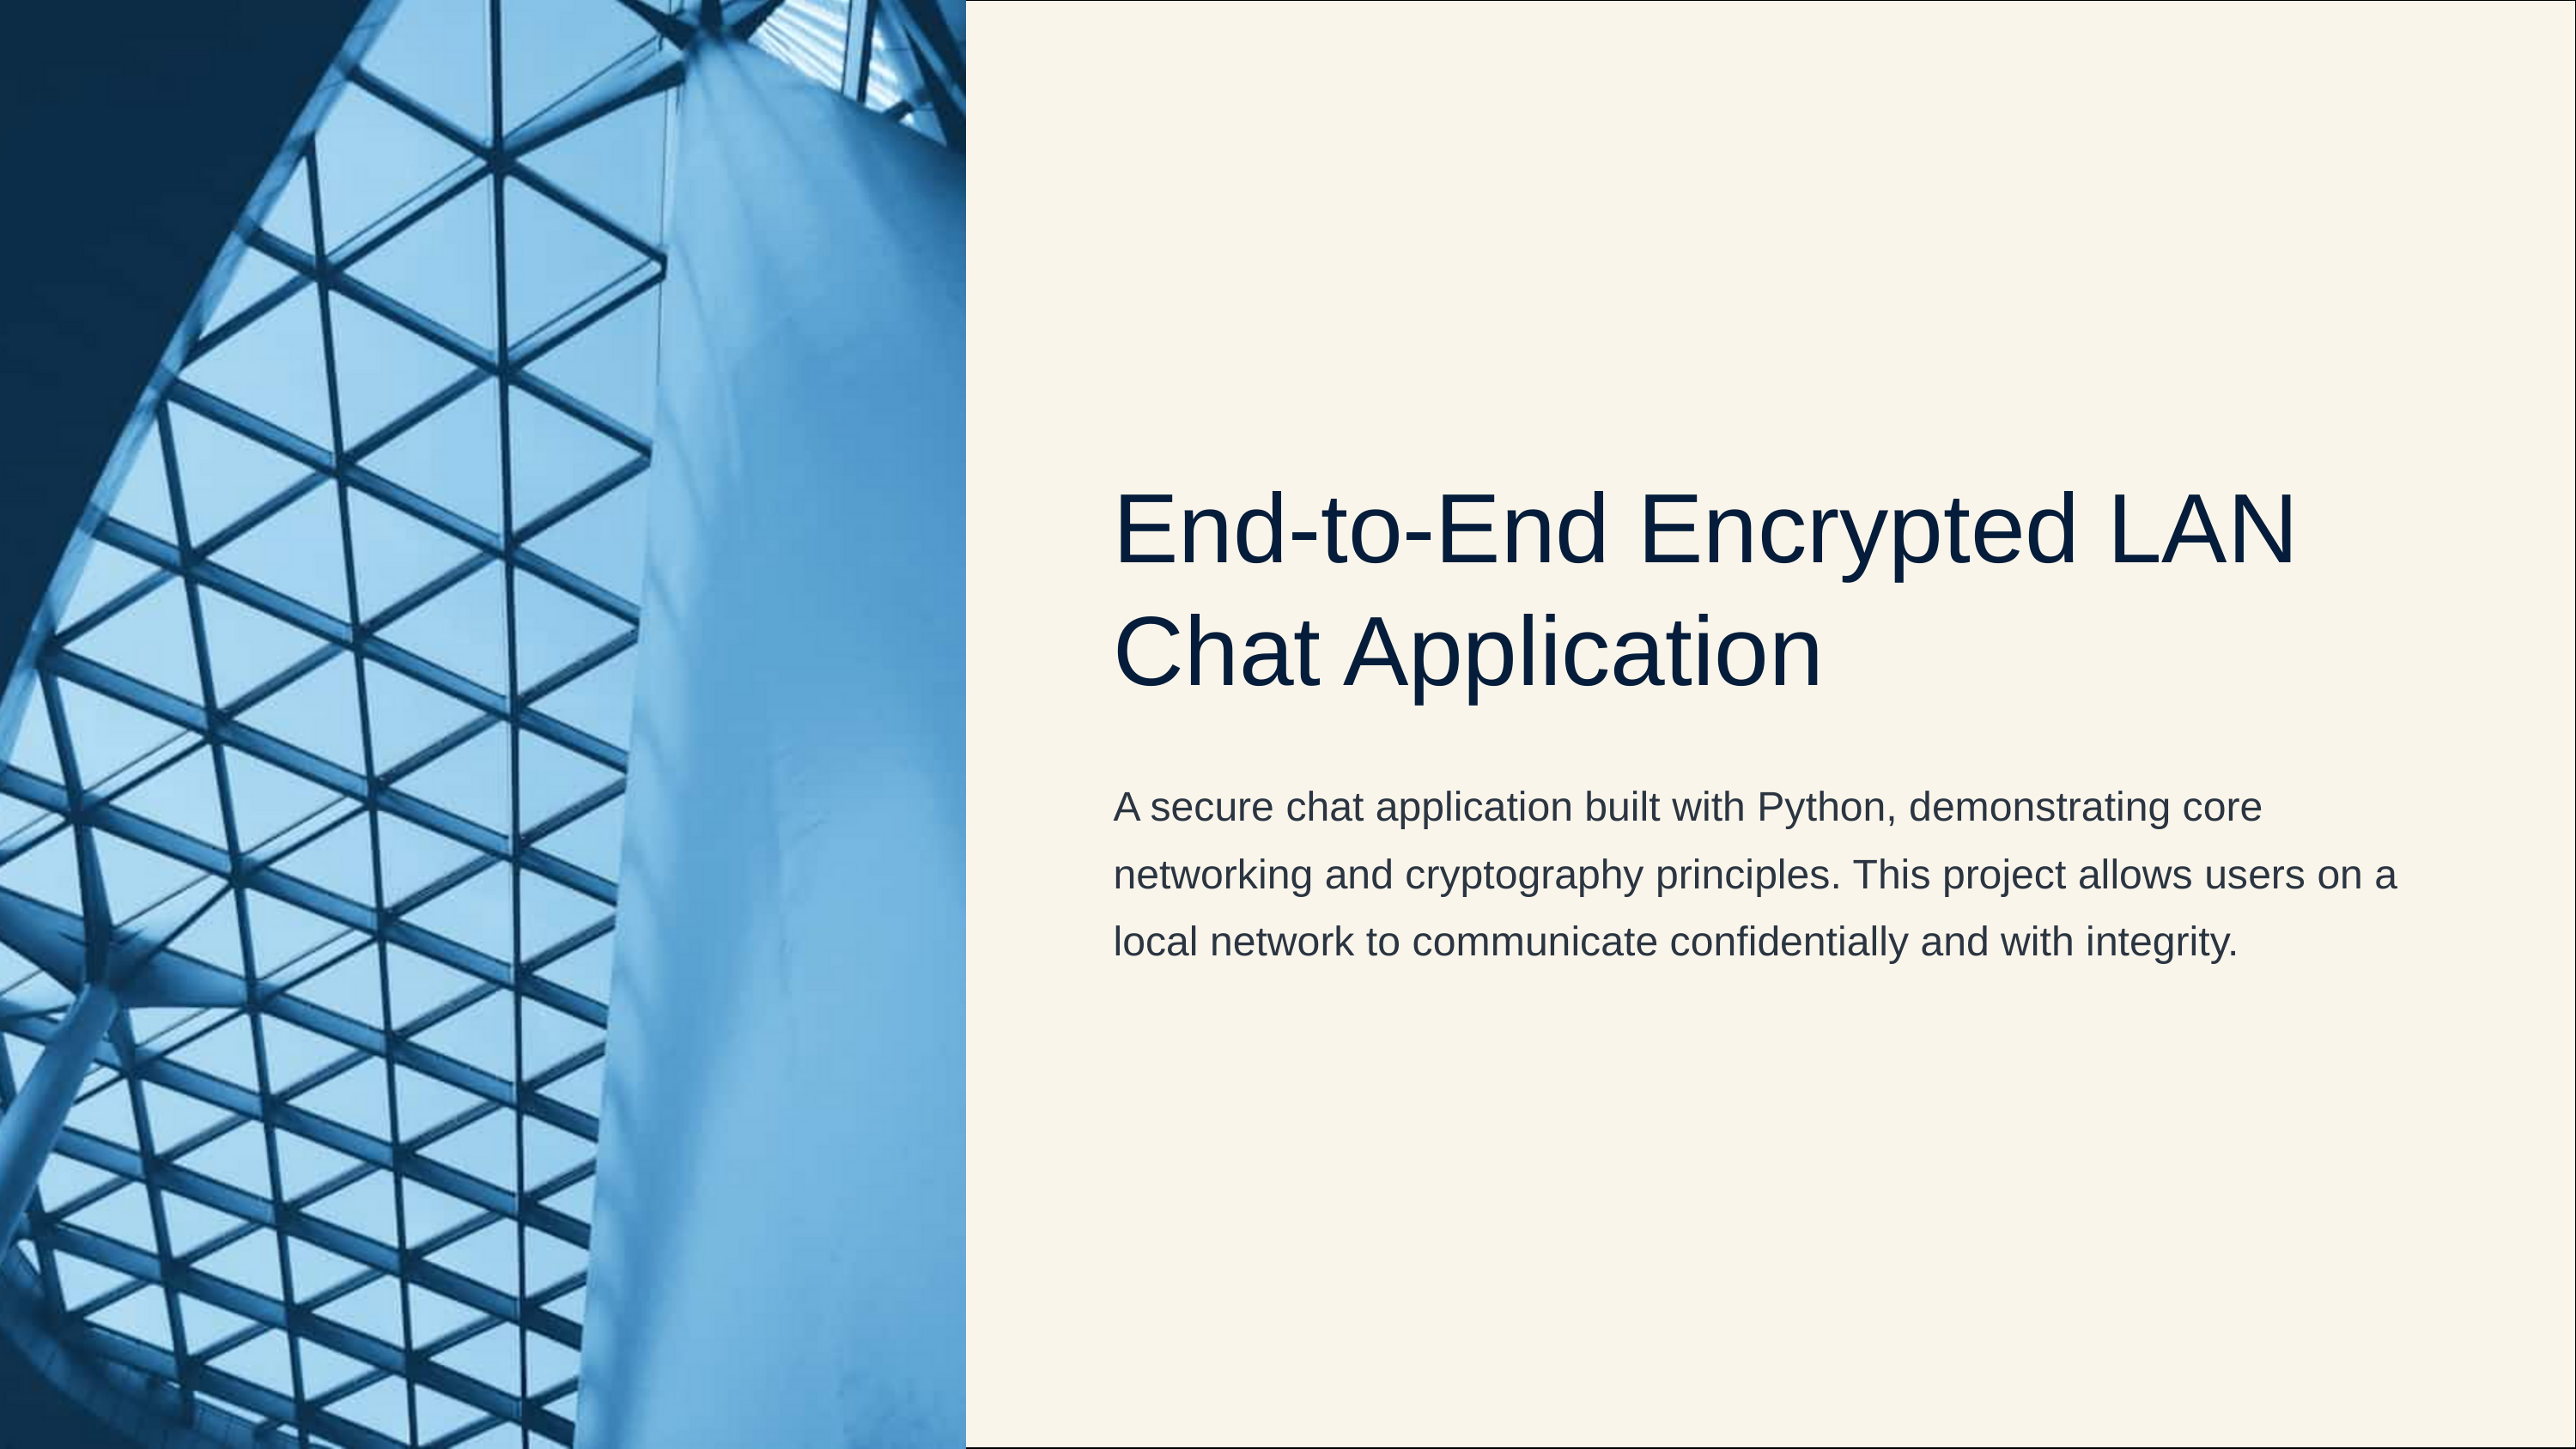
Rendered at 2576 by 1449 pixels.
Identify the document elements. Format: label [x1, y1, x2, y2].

text_box [967, 0, 2576, 1449]
text_box [0, 0, 967, 1449]
